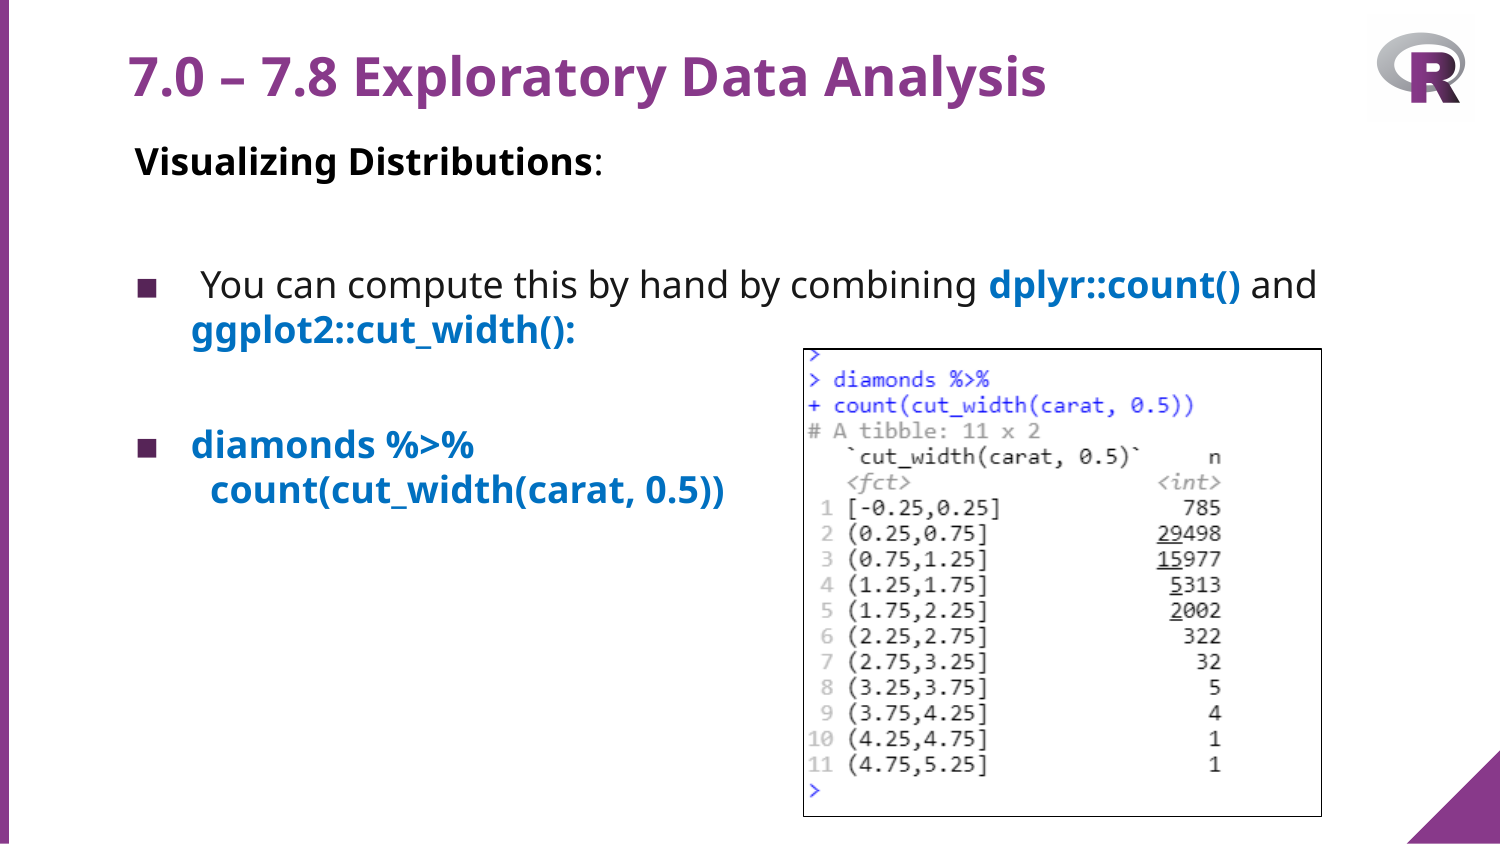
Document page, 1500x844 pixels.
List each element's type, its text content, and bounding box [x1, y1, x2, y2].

title 7.0 – 7.8 Exploratory Data Analysis [113, 27, 1224, 122]
list Visualizing Distributions: You can compute this by hand by combining dplyr::count() and ggplot2::cut_width(): diamonds %>% count(cut_width(carat, 0.5)) [100, 122, 1387, 816]
picture [803, 349, 1321, 817]
picture [1367, 14, 1475, 122]
